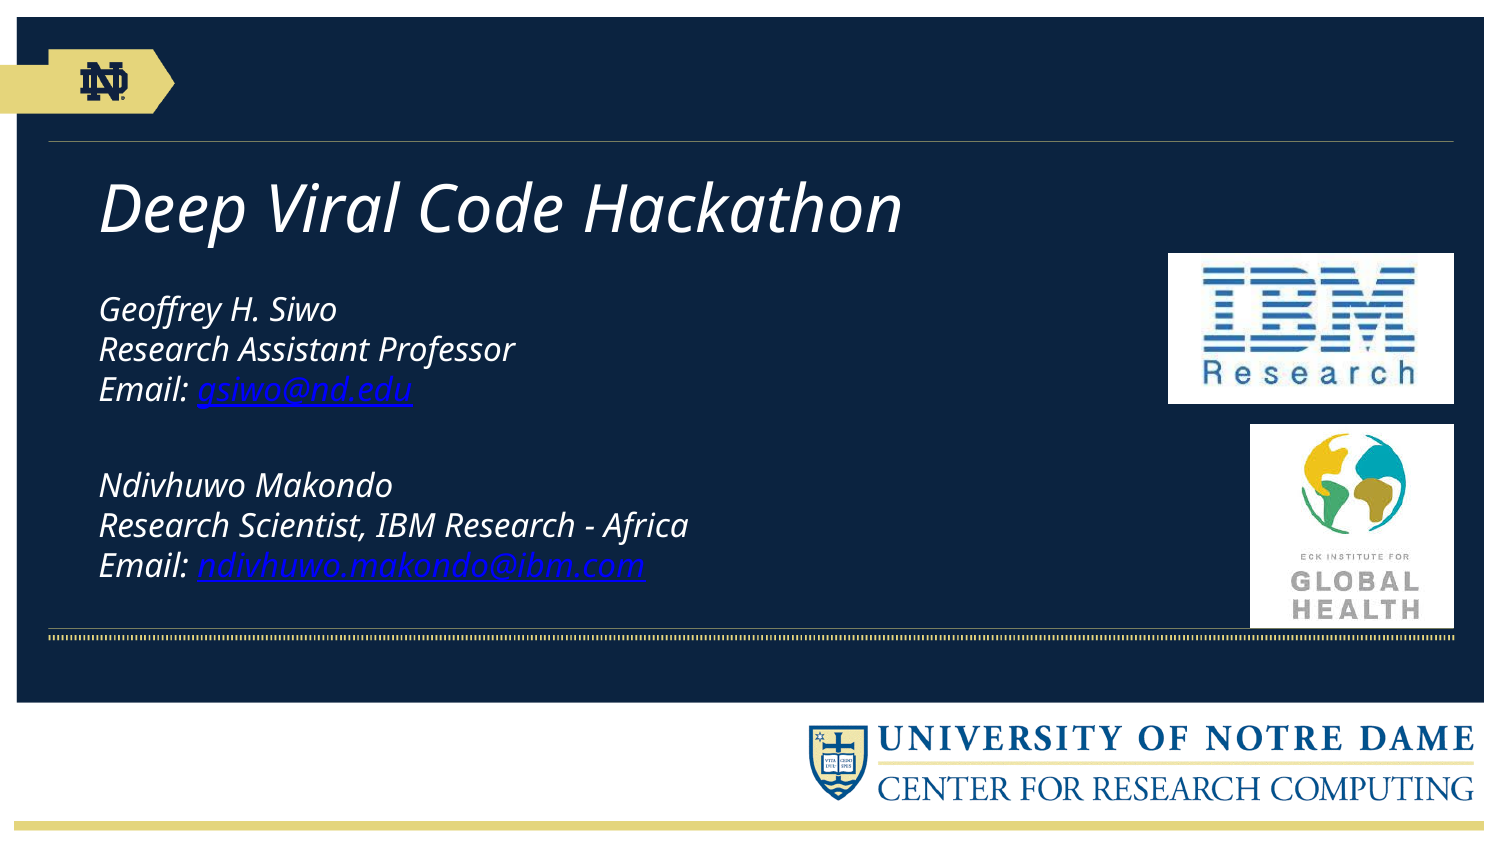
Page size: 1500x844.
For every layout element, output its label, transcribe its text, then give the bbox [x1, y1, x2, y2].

text_box Ndivhuwo Makondo Research Scientist, IBM Research - Africa Email: ndivhuwo.makondo@ibm.com [83, 477, 1245, 575]
text_box Geoffrey H. Siwo Research Assistant Professor Email: gsiwo@nd.edu [83, 302, 1162, 400]
picture [0, 0, 1500, 844]
title Deep Viral Code Hackathon [83, 141, 1388, 302]
